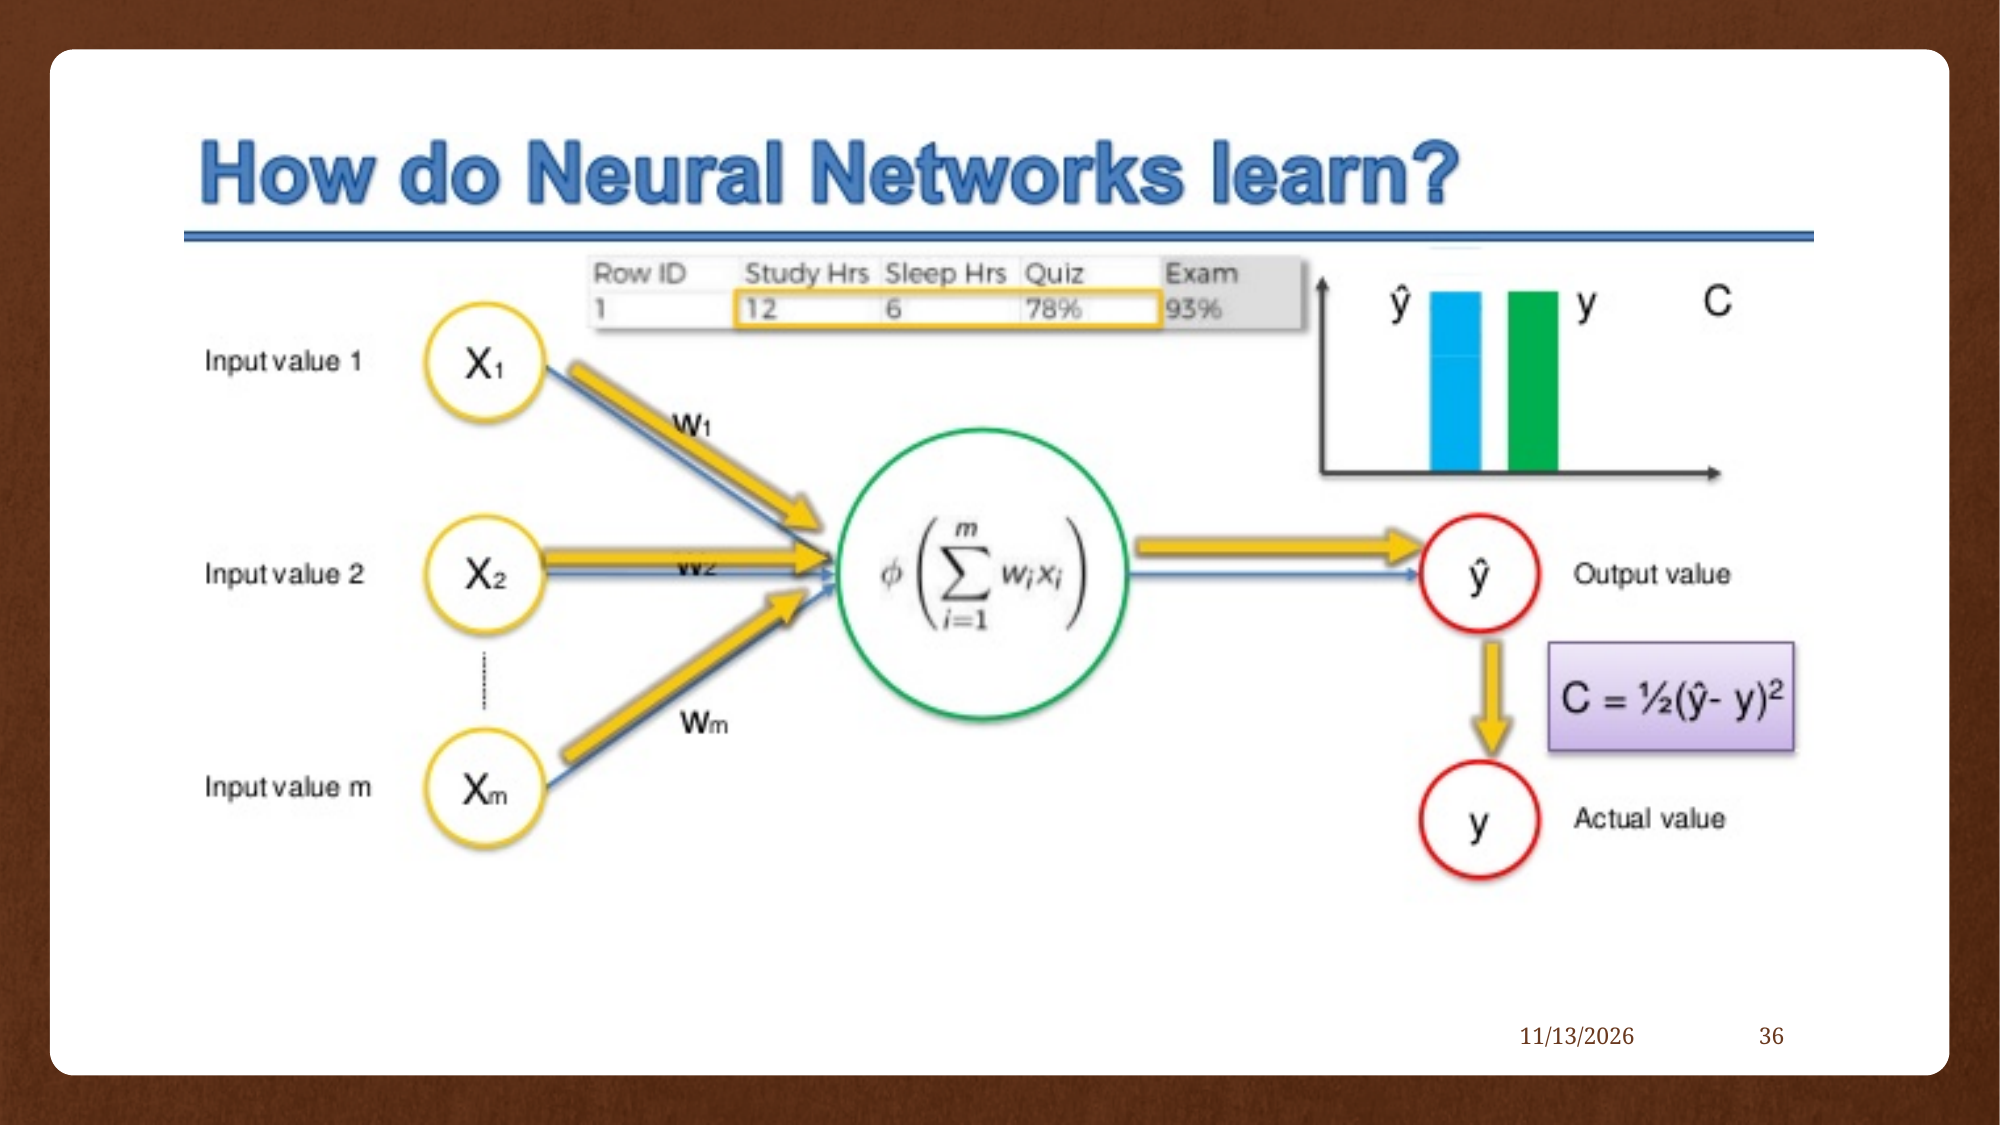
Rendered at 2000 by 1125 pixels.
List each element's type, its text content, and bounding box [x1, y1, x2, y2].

slide_number 36 [1682, 1012, 1800, 1063]
picture [184, 132, 1814, 905]
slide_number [1449, 1012, 1650, 1063]
